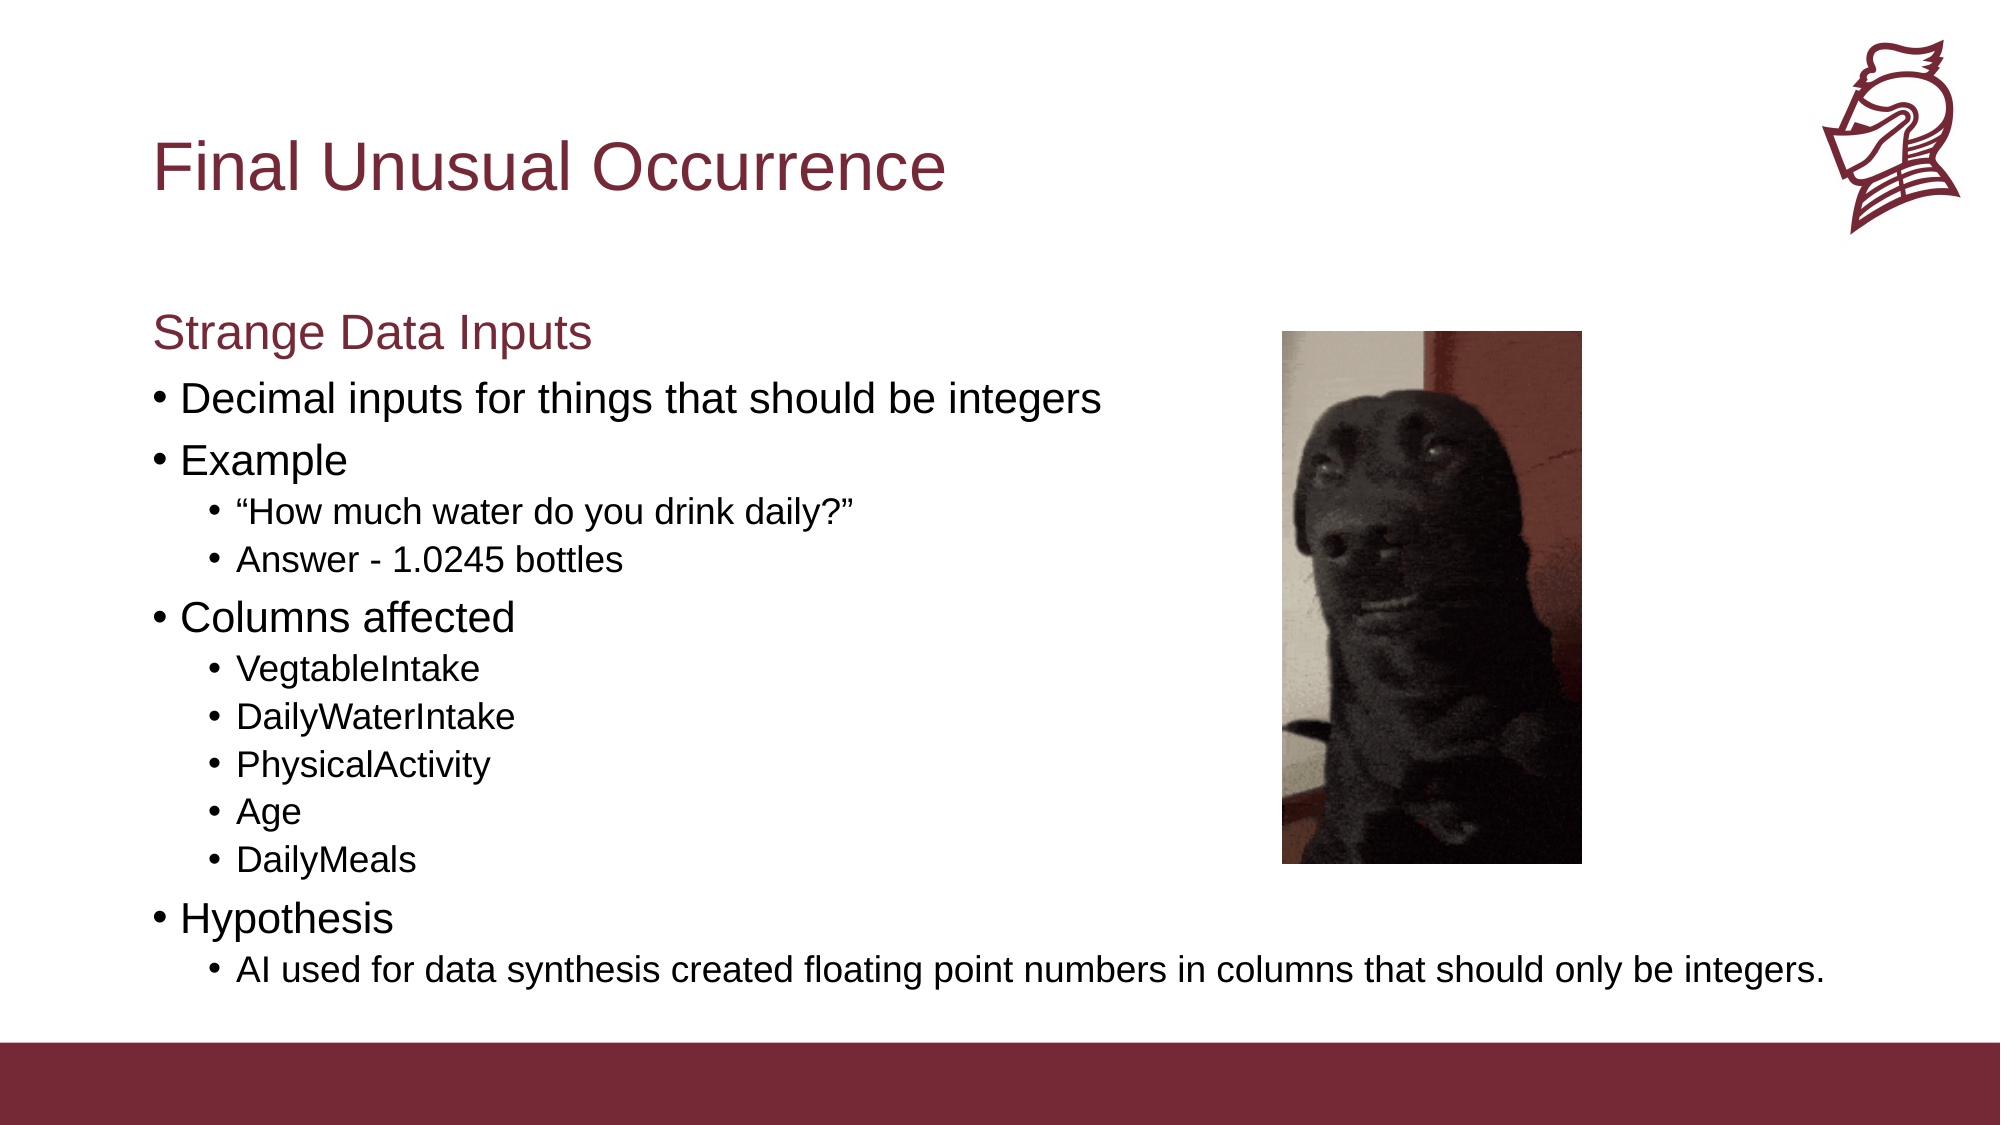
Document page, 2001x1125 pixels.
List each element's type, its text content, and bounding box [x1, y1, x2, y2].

picture [1282, 331, 1582, 864]
picture [1813, 30, 1972, 248]
title Final Unusual Occurrence [137, 59, 1863, 278]
list Strange Data Inputs Decimal inputs for things that should be integers Example “How much water do you drink daily?” Answer - 1.0245 bottles Columns affected VegtableIntake DailyWaterIntake PhysicalActivity Age DailyMeals Hypothesis AI used for data synthesis created floating point numbers in columns that should only be integers. [137, 299, 1863, 1014]
